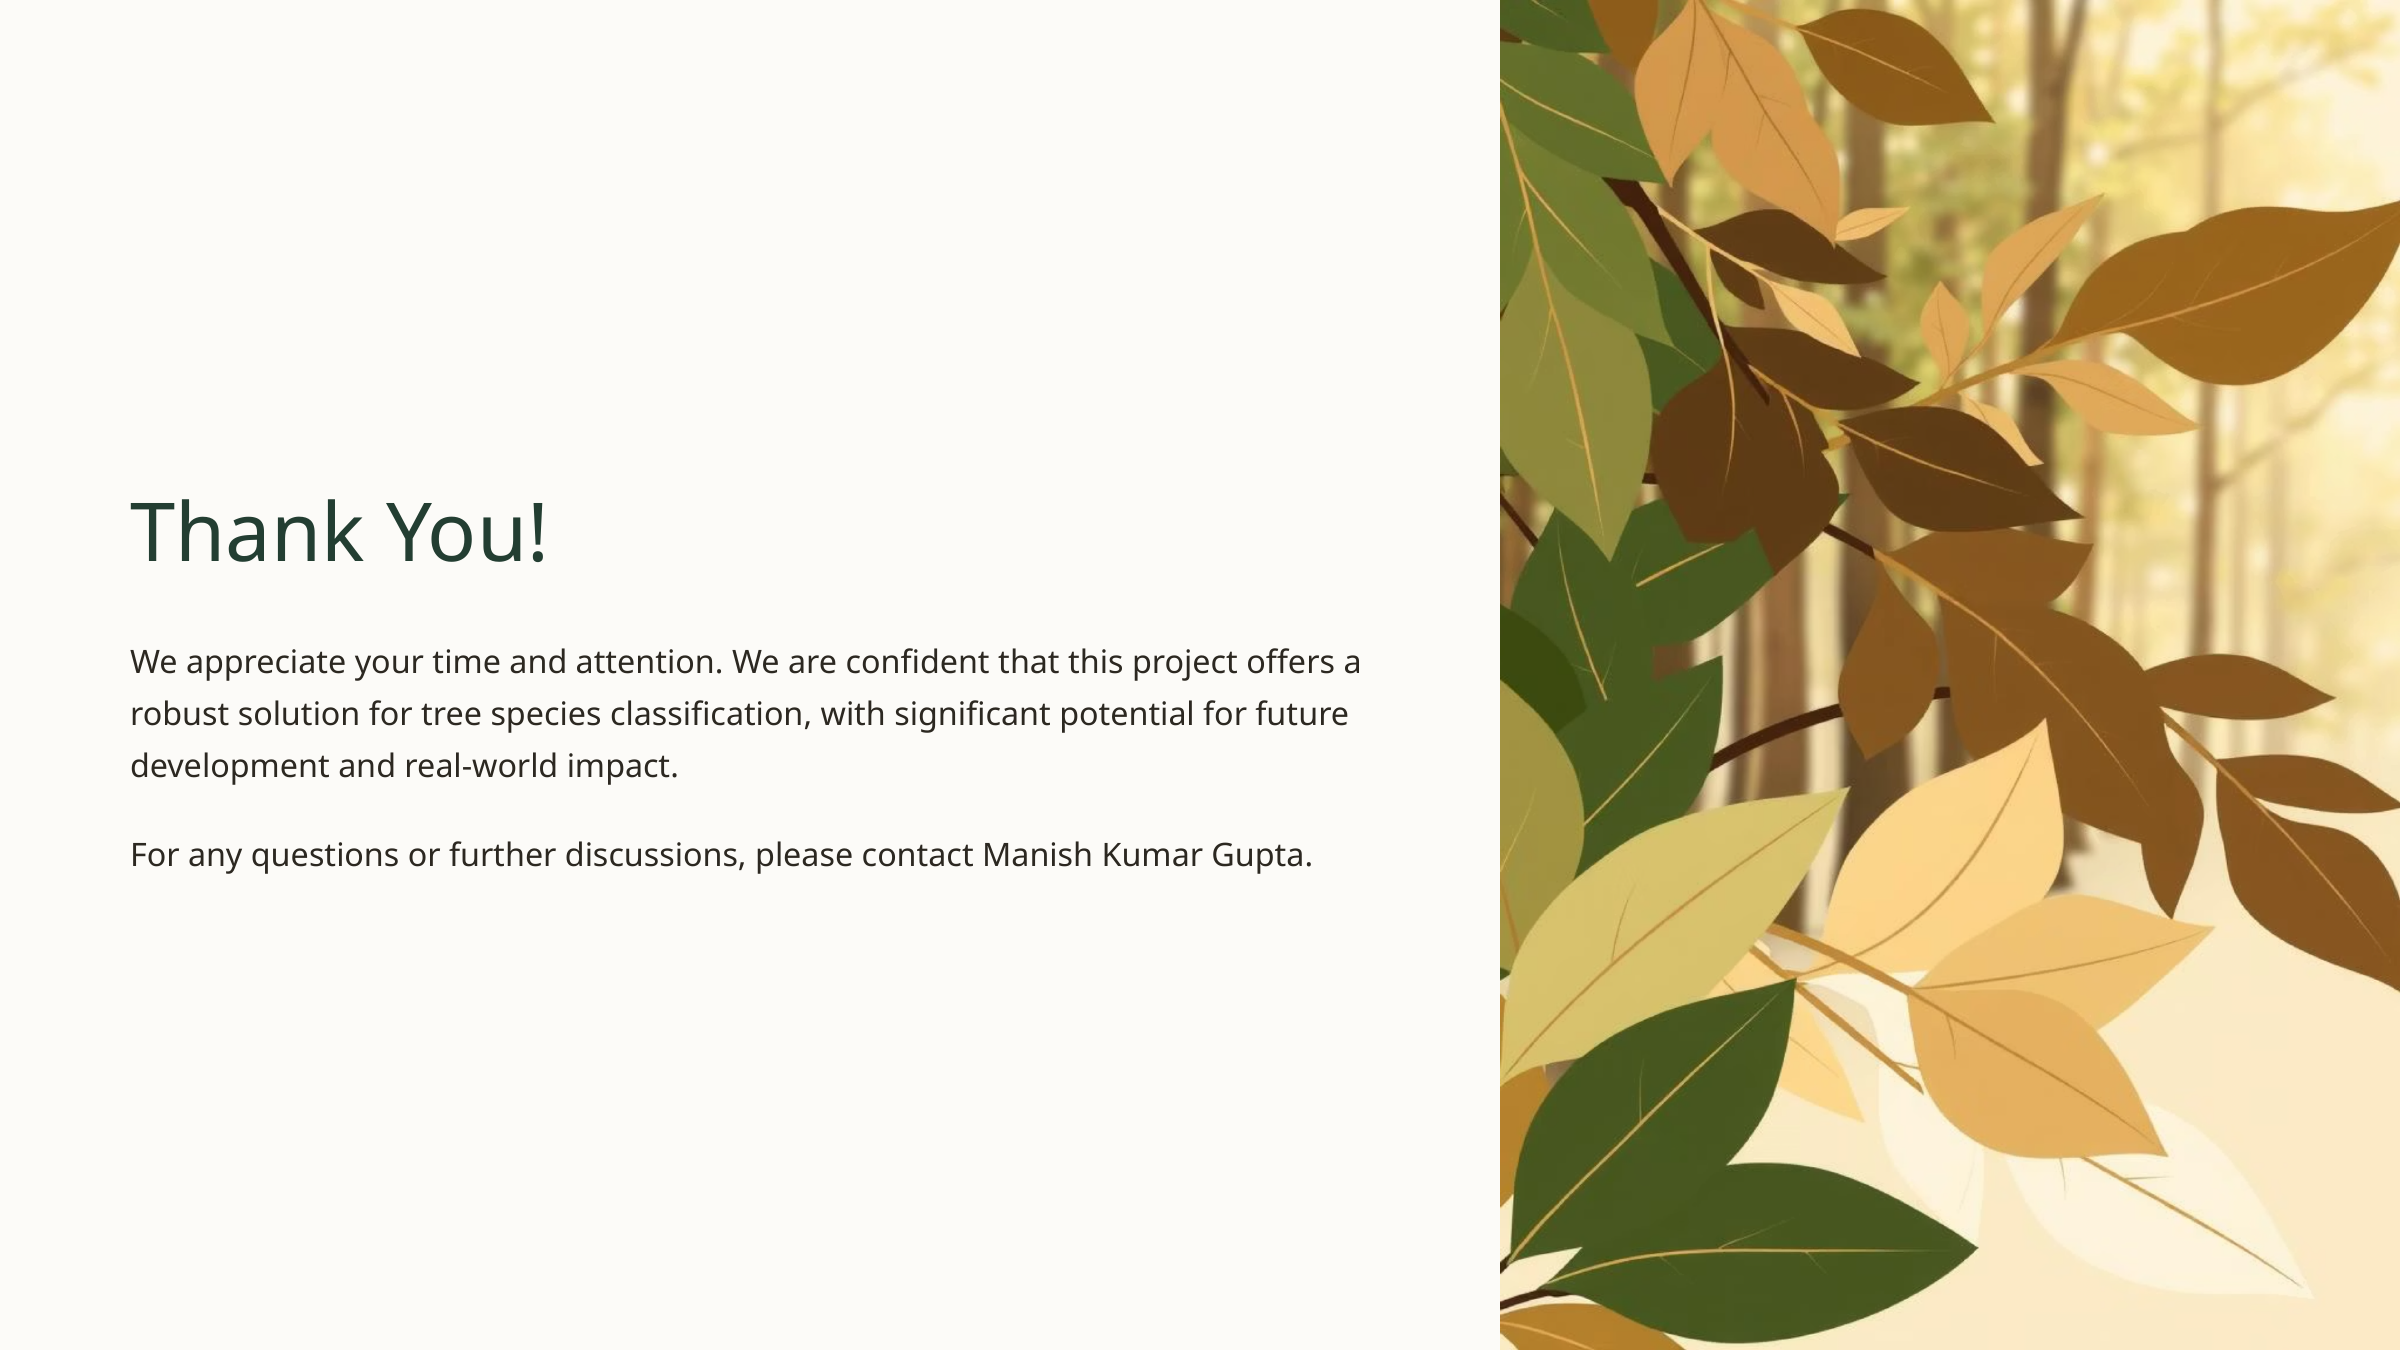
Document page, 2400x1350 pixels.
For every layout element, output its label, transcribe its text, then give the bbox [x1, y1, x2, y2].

picture [1499, 0, 2400, 1350]
text_box Thank You! [130, 477, 945, 579]
text_box We appreciate your time and attention. We are confident that this project offers a robust solution for tree species classification, with significant potential for future development and real-world impact. [130, 627, 1370, 784]
text_box For any questions or further discussions, please contact Manish Kumar Gupta. [130, 820, 1370, 873]
